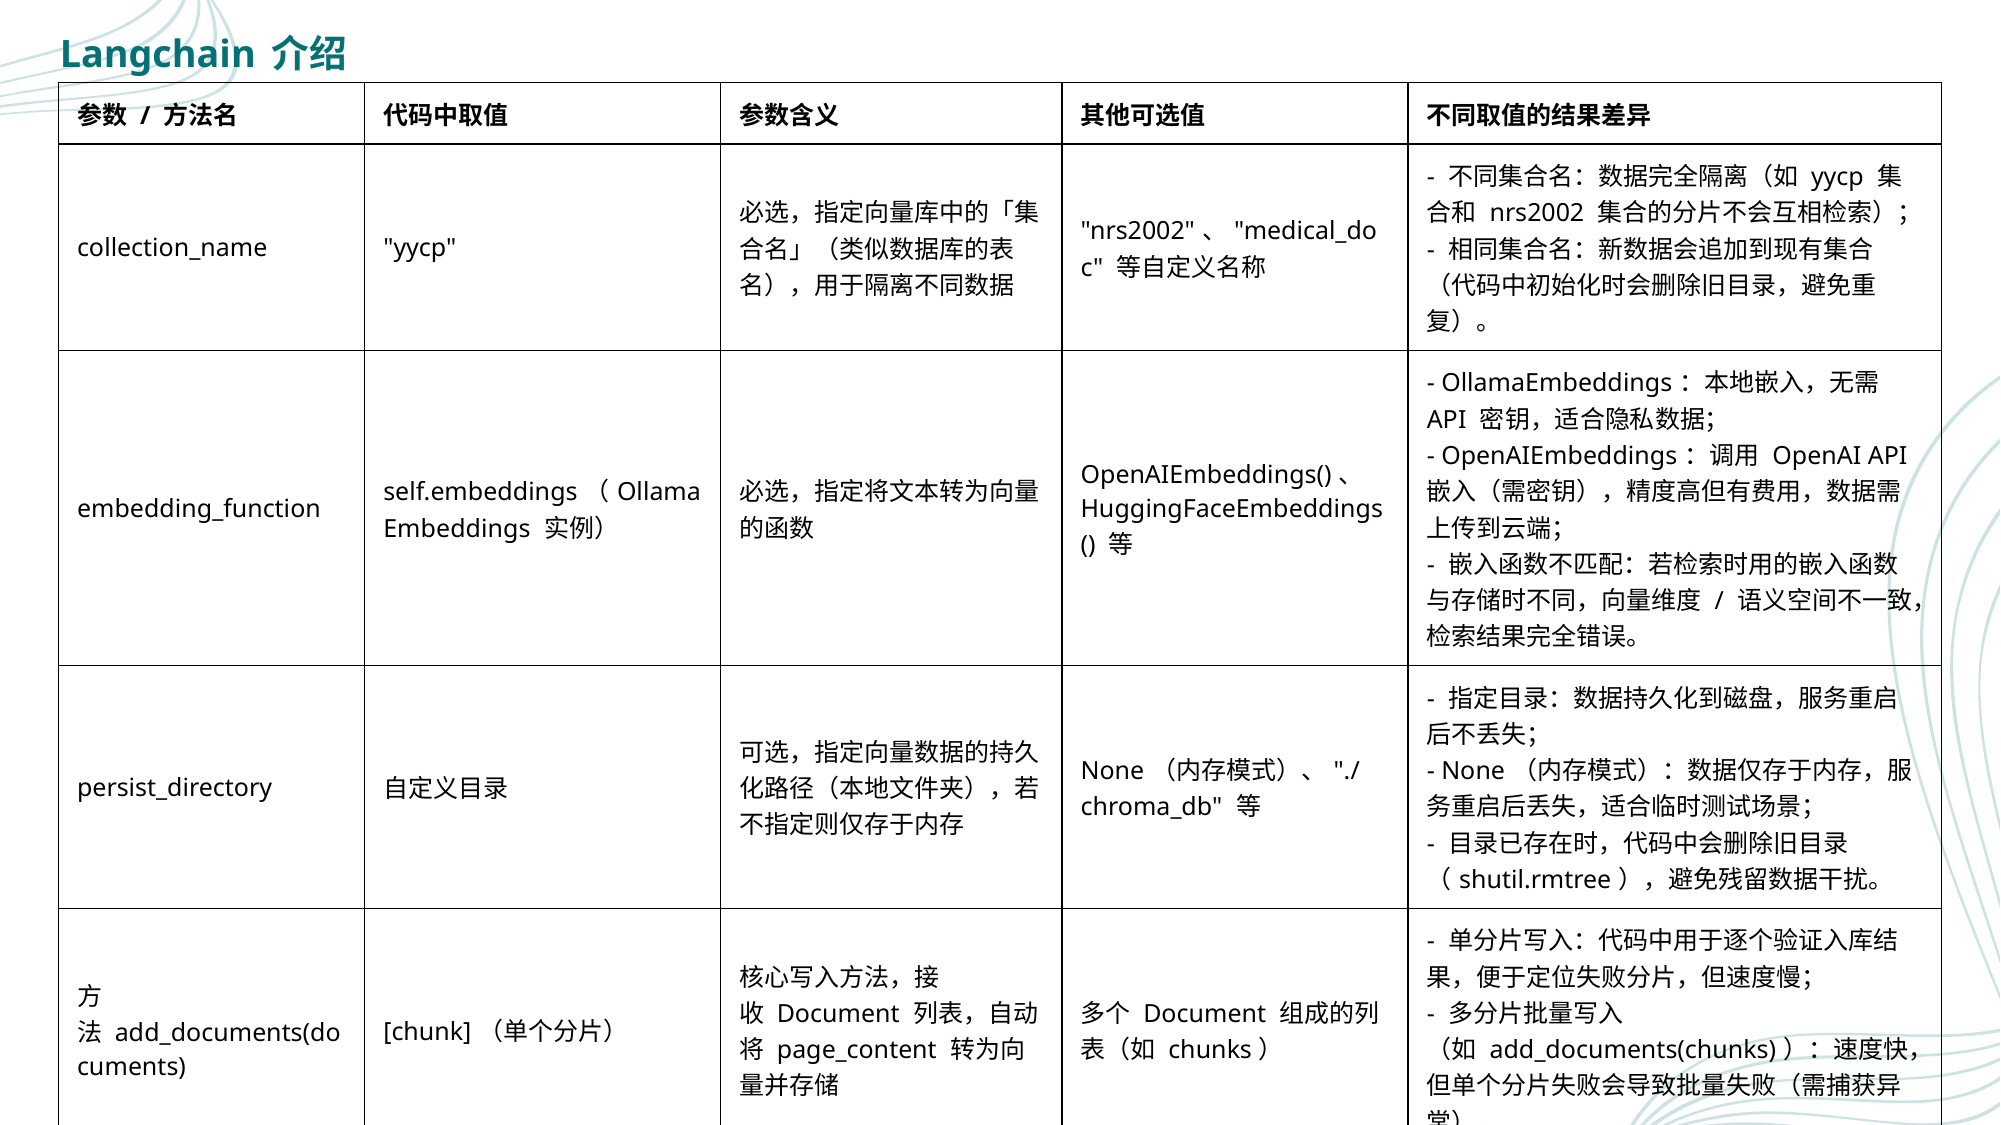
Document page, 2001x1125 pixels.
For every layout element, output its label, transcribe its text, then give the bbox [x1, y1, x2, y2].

table_cell 必选，指定向量库中的「集合名」（类似数据库的表名），用于隔离不同数据 [721, 145, 1061, 350]
table_cell 可选，指定向量数据的持久化路径（本地文件夹），若不指定则仅存于内存 [721, 666, 1061, 908]
table_cell 多个 Document 组成的列表（如 chunks） [1063, 909, 1407, 1125]
table_cell "nrs2002"、"medical_doc" 等自定义名称 [1063, 145, 1407, 350]
table_cell 自定义目录 [365, 666, 720, 908]
table_cell None（内存模式）、"./chroma_db" 等 [1063, 666, 1407, 908]
table_header 参数含义 [721, 83, 1061, 143]
table_header 代码中取值 [365, 83, 720, 143]
table_cell - OllamaEmbeddings：本地嵌入，无需 API 密钥，适合隐私数据； - OpenAIEmbeddings：调用 OpenAI API 嵌入（需密钥），精度高但有费用，数据需上传到云端； - 嵌入函数不匹配：若检索时用的嵌入函数与存储时不同，向量维度 / 语义空间不一致，检索结果完全错误。 [1409, 351, 1941, 665]
table_cell embedding_function [59, 351, 364, 665]
table_cell 方法 add_documents(documents) [59, 909, 364, 1125]
table_header 参数 / 方法名 [59, 83, 364, 143]
table_cell 必选，指定将文本转为向量的函数 [721, 351, 1061, 665]
table_cell "yycp" [365, 145, 720, 350]
table_cell - 单分片写入：代码中用于逐个验证入库结果，便于定位失败分片，但速度慢； - 多分片批量写入（如 add_documents(chunks)）：速度快，但单个分片失败会导致批量失败（需捕获异常）。 [1409, 909, 1941, 1125]
table_cell self.embeddings（OllamaEmbeddings 实例） [365, 351, 720, 665]
table_header 其他可选值 [1063, 83, 1407, 143]
table_cell [chunk]（单个分片） [365, 909, 720, 1125]
table_cell - 不同集合名：数据完全隔离（如 yycp 集合和 nrs2002 集合的分片不会互相检索）； - 相同集合名：新数据会追加到现有集合（代码中初始化时会删除旧目录，避免重复）。 [1409, 145, 1941, 350]
table_cell 核心写入方法，接收 Document 列表，自动将 page_content 转为向量并存储 [721, 909, 1061, 1125]
text_box Langchain 介绍 [45, 22, 647, 83]
table_cell - 指定目录：数据持久化到磁盘，服务重启后不丢失； - None（内存模式）：数据仅存于内存，服务重启后丢失，适合临时测试场景； - 目录已存在时，代码中会删除旧目录（shutil.rmtree），避免残留数据干扰。 [1409, 666, 1941, 908]
table_cell collection_name [59, 145, 364, 350]
table_cell OpenAIEmbeddings()、HuggingFaceEmbeddings() 等 [1063, 351, 1407, 665]
table_header 不同取值的结果差异 [1409, 83, 1941, 143]
table_cell persist_directory [59, 666, 364, 908]
